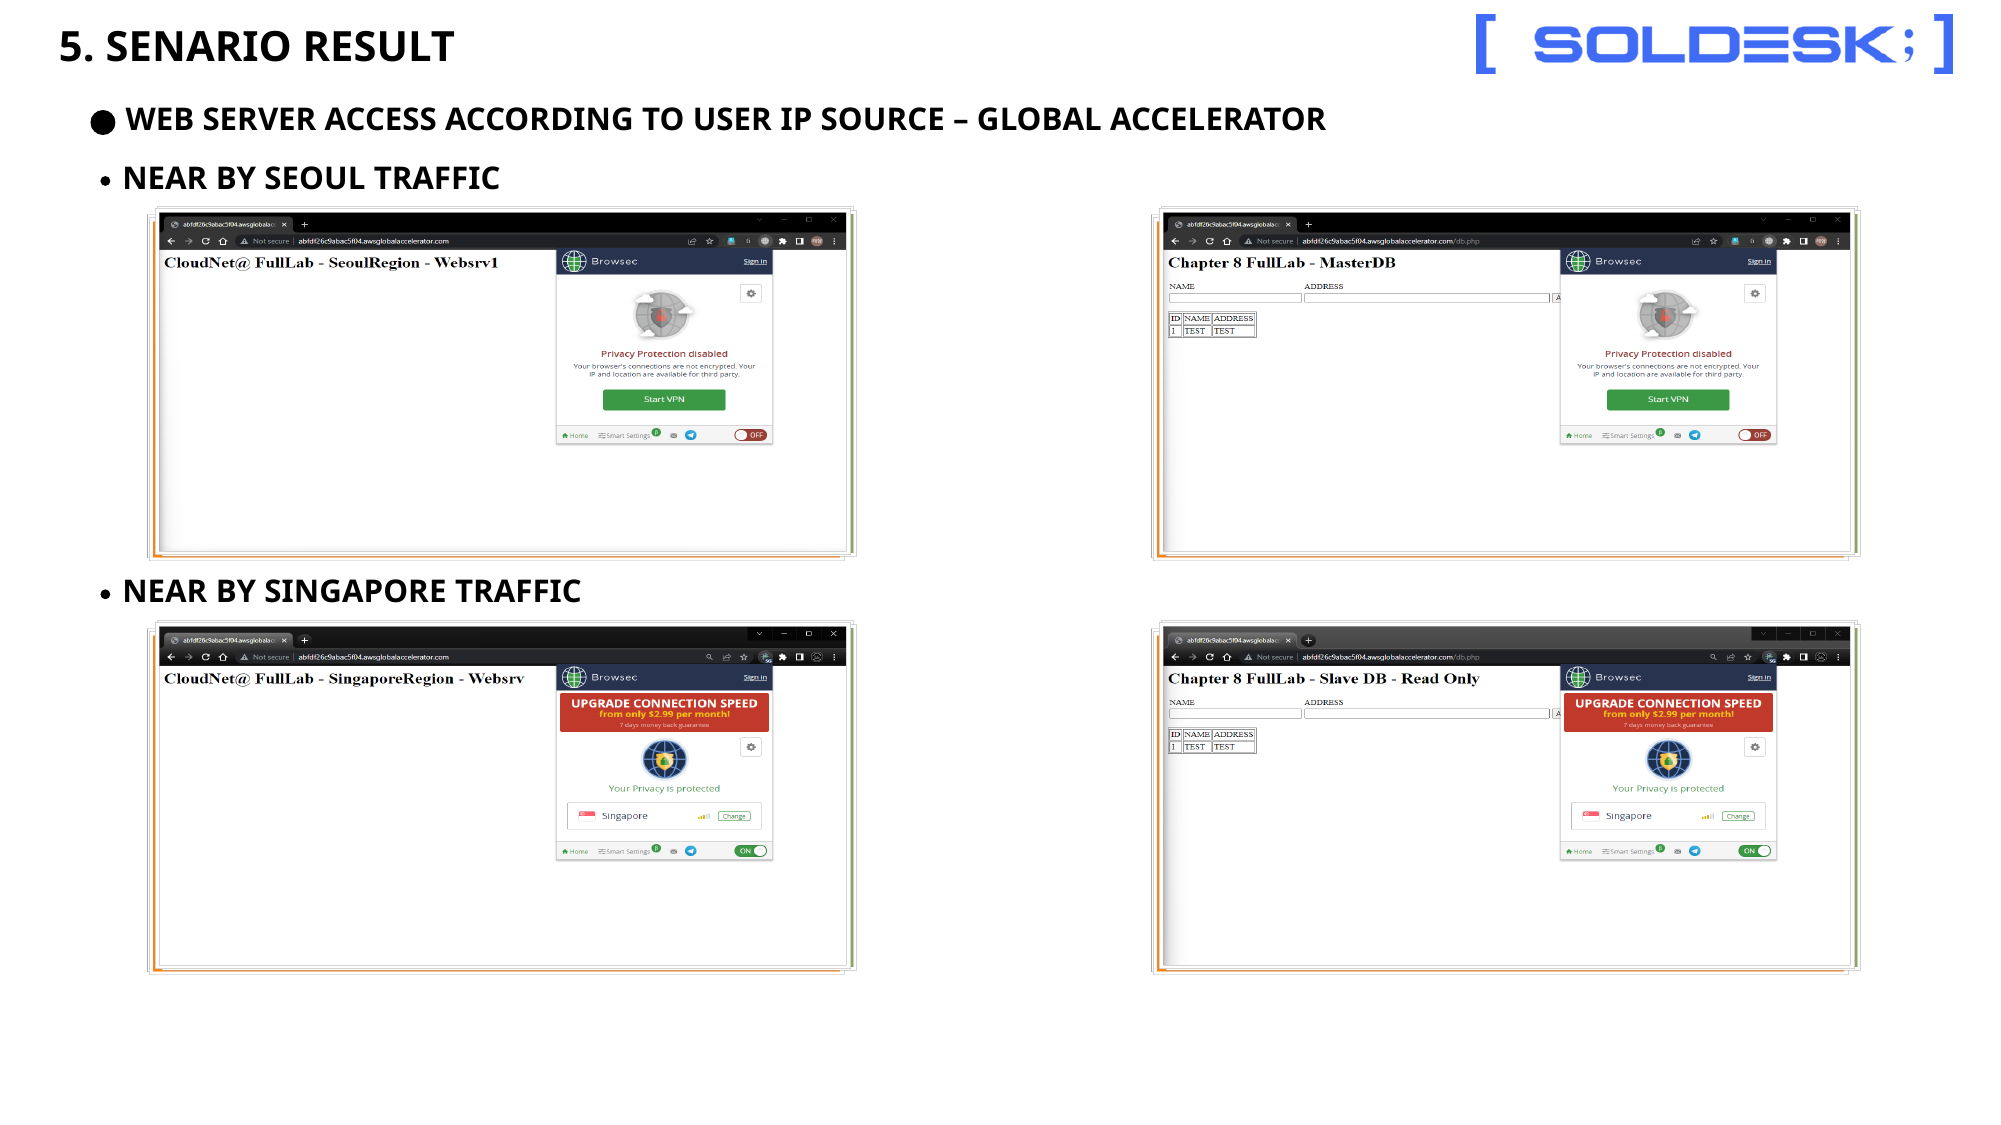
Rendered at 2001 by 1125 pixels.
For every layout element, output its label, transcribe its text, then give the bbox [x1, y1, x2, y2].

text_box • NEAR BY SINGAPORE TRAFFIC [88, 560, 1004, 620]
text_box • NEAR BY SEOUL TRAFFIC [88, 147, 1004, 207]
picture [1151, 206, 1861, 561]
picture [147, 206, 857, 561]
picture [1151, 619, 1861, 975]
text_box ● WEB SERVER ACCESS ACCORDING TO USER IP SOURCE – GLOBAL ACCELERATOR [88, 89, 1920, 148]
picture [1476, 14, 1953, 74]
picture [147, 619, 857, 975]
text_box 5. SENARIO RESULT [58, 0, 1949, 89]
